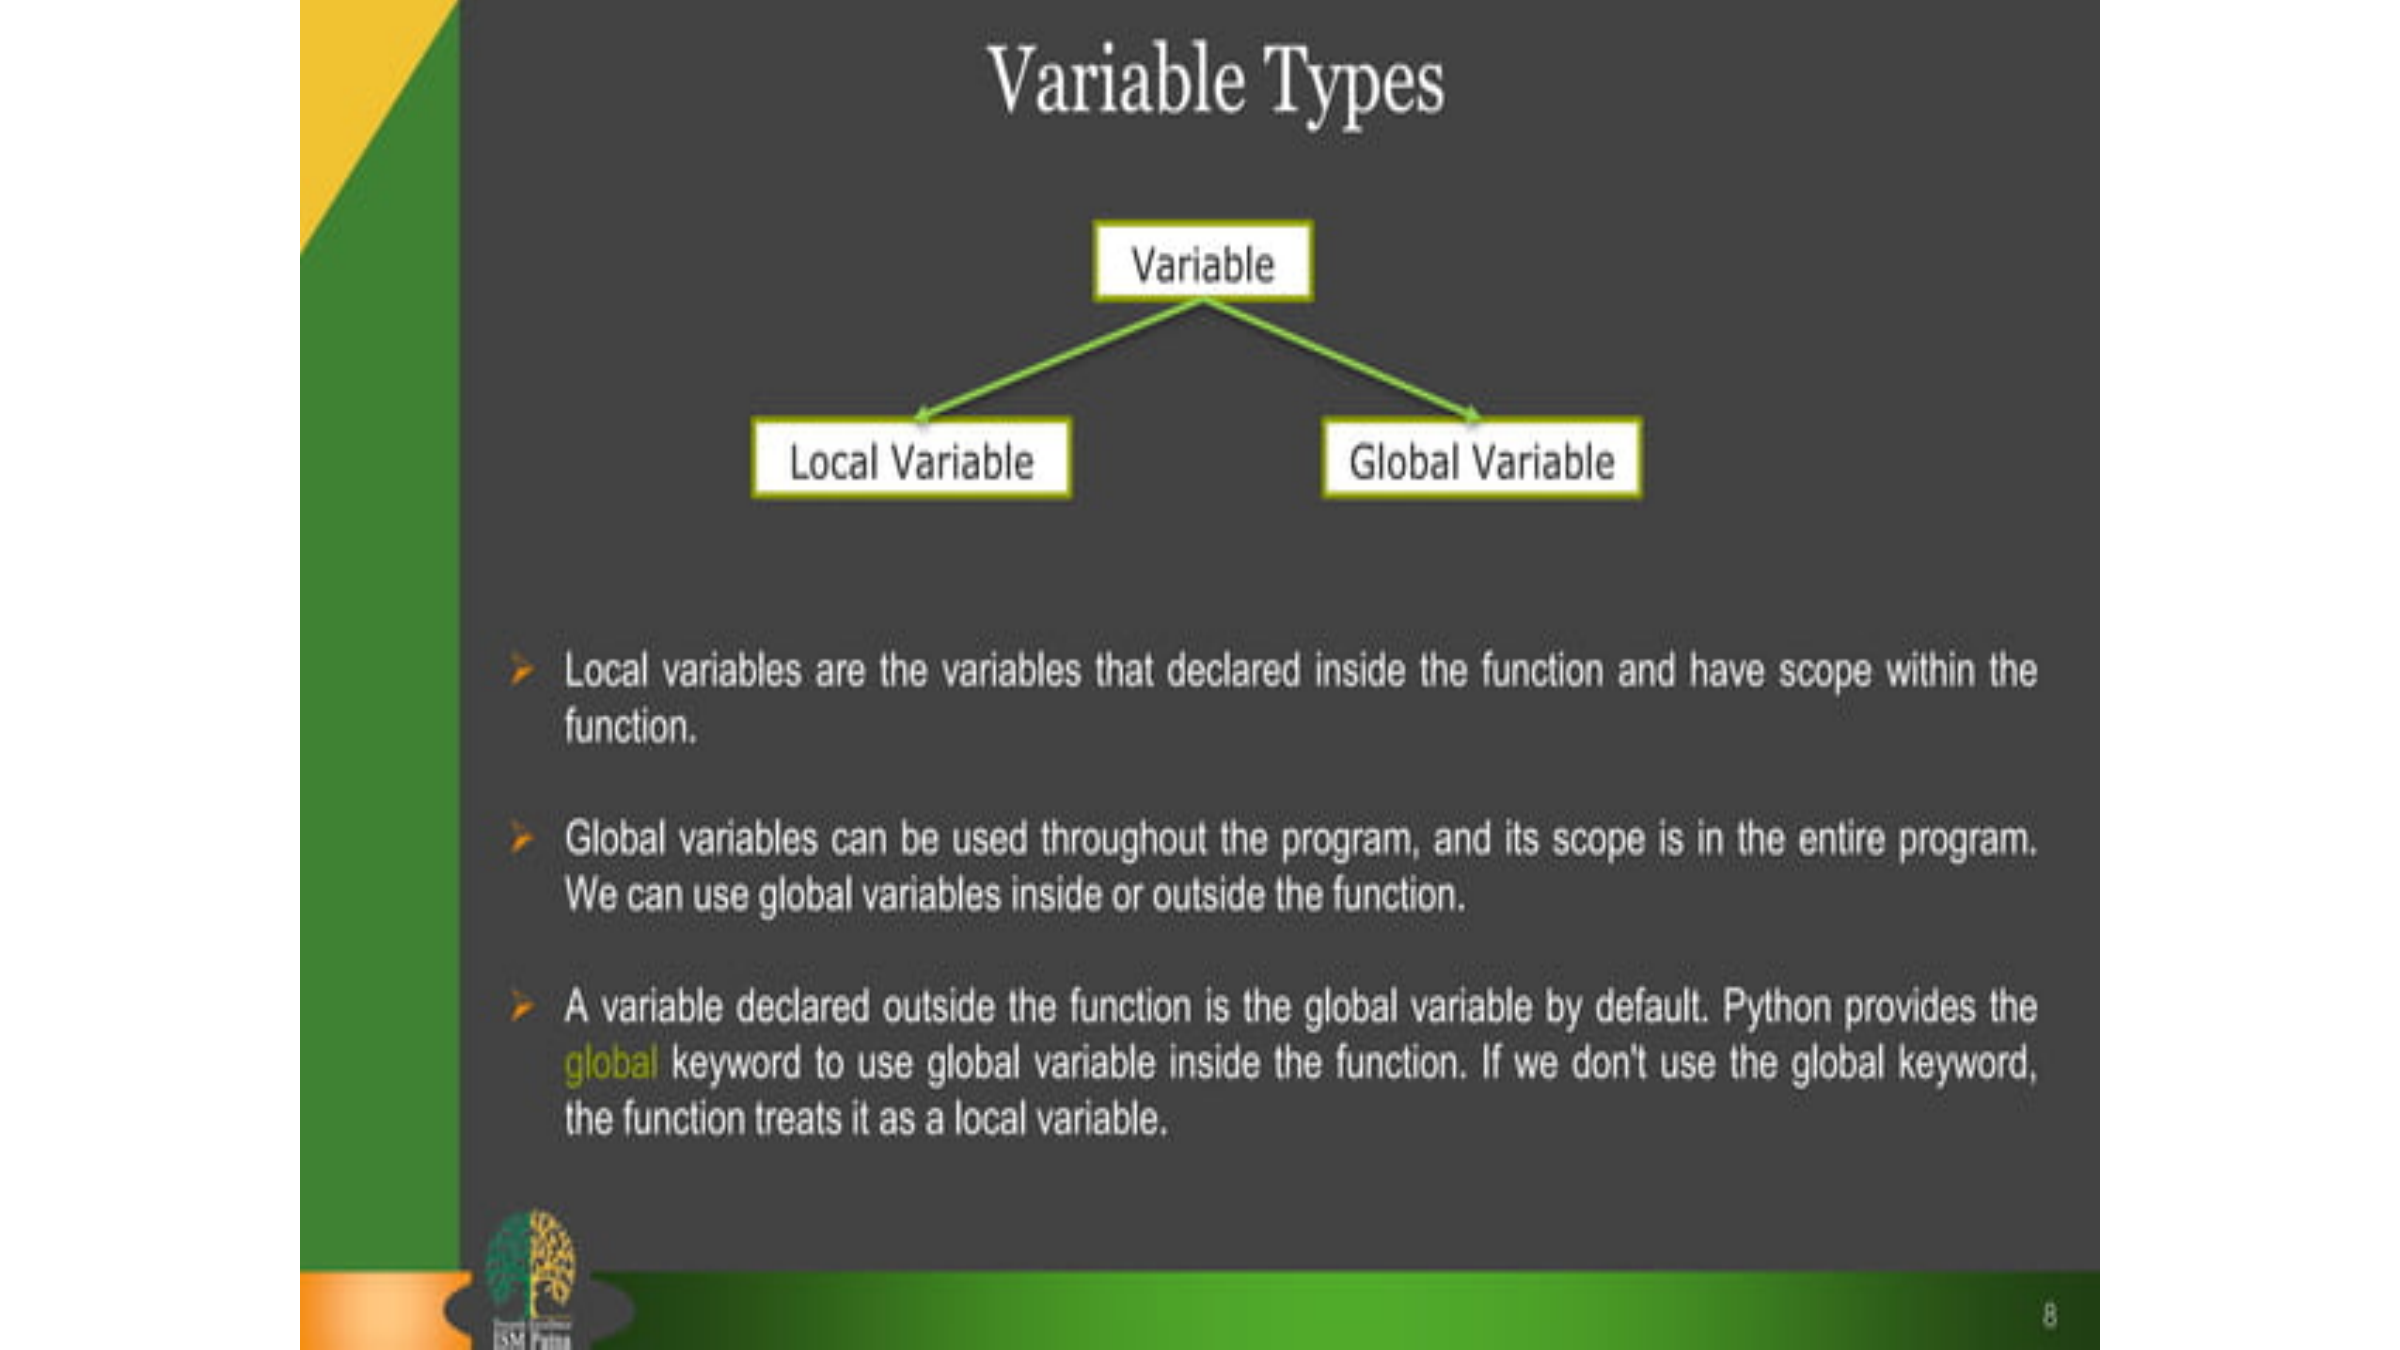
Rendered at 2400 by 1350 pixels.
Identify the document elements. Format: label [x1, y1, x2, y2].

picture [299, 0, 2100, 1350]
